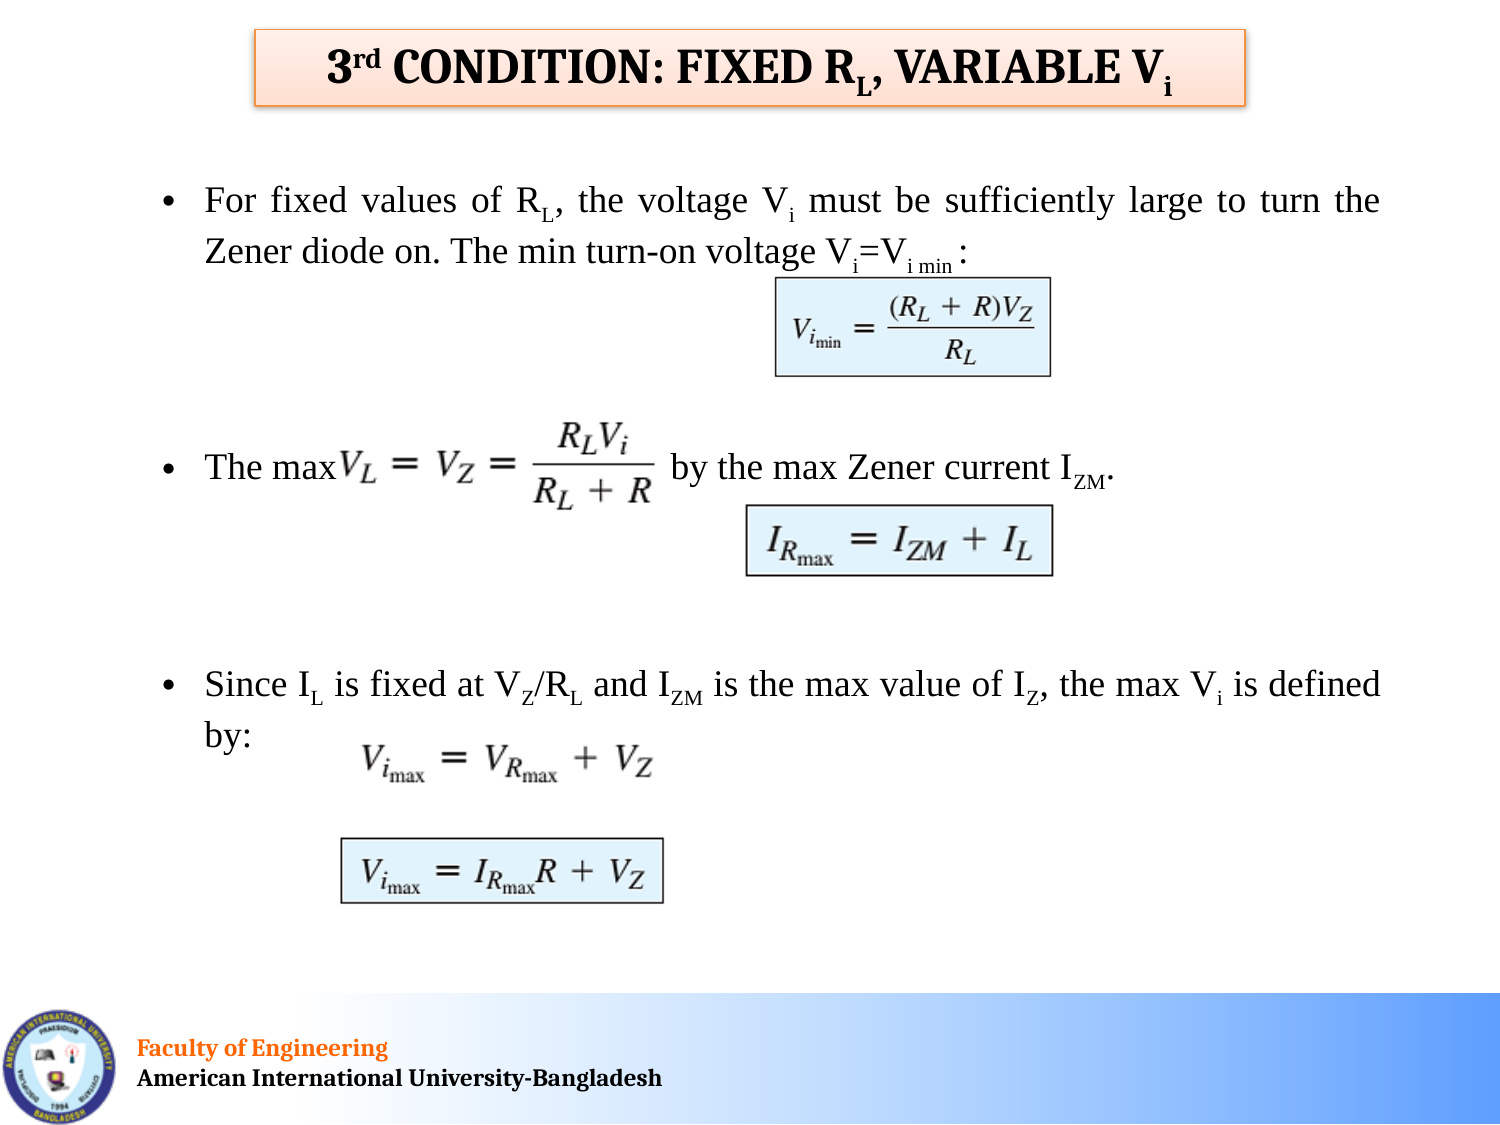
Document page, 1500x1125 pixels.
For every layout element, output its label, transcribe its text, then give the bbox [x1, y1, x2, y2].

picture [336, 833, 670, 909]
list For fixed values of RL, the voltage Vi must be sufficiently large to turn the Zener diode on. The min turn-on voltage Vi=Vi min : The max value of Vi is limited by the max Zener current IZM. Since IL is fixed at VZ/RL and IZM is the max value of IZ, the max Vi is defined by: [147, 167, 1397, 938]
picture [353, 733, 670, 795]
text_box 3rd CONDITION: FIXED RL, VARIABLE Vi [254, 29, 1246, 107]
picture [336, 412, 670, 520]
picture [0, 1007, 119, 1125]
picture [739, 502, 1059, 584]
picture [771, 273, 1054, 385]
